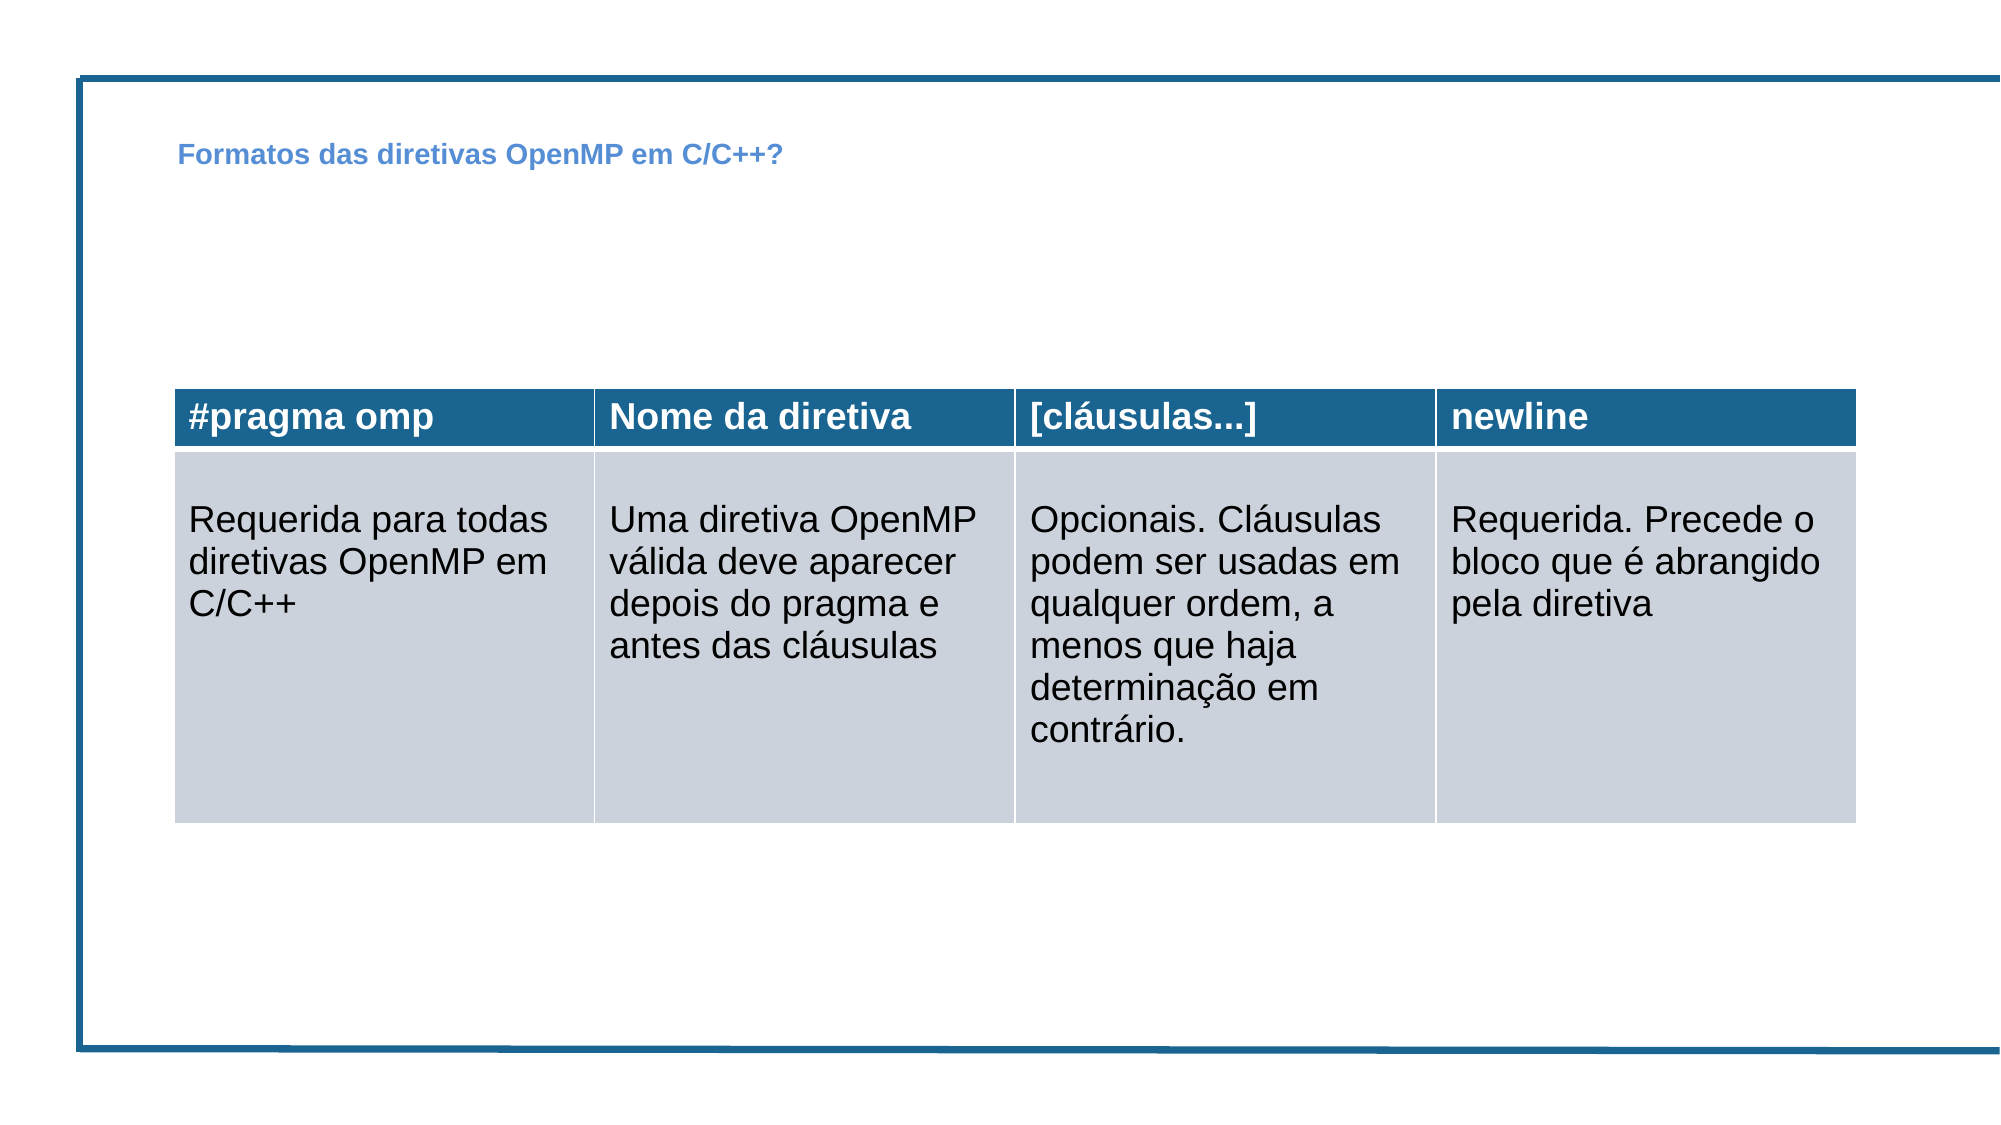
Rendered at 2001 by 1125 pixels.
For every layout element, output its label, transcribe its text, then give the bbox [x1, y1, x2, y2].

table_header #pragma omp [175, 389, 594, 446]
table_cell Opcionais. Cláusulas podem ser usadas em qualquer ordem, a menos que haja determinação em contrário. [1016, 452, 1435, 823]
table_header newline [1437, 389, 1856, 446]
text_box Formatos das diretivas OpenMP em C/C++? [162, 127, 1947, 248]
table_cell Requerida. Precede o bloco que é abrangido pela diretiva [1437, 452, 1856, 823]
table_cell Requerida para todas diretivas OpenMP em C/C++ [175, 452, 594, 823]
table_header [cláusulas...] [1016, 389, 1435, 446]
table_header Nome da diretiva [595, 389, 1014, 446]
table_cell Uma diretiva OpenMP válida deve aparecer depois do pragma e antes das cláusulas [595, 452, 1014, 823]
